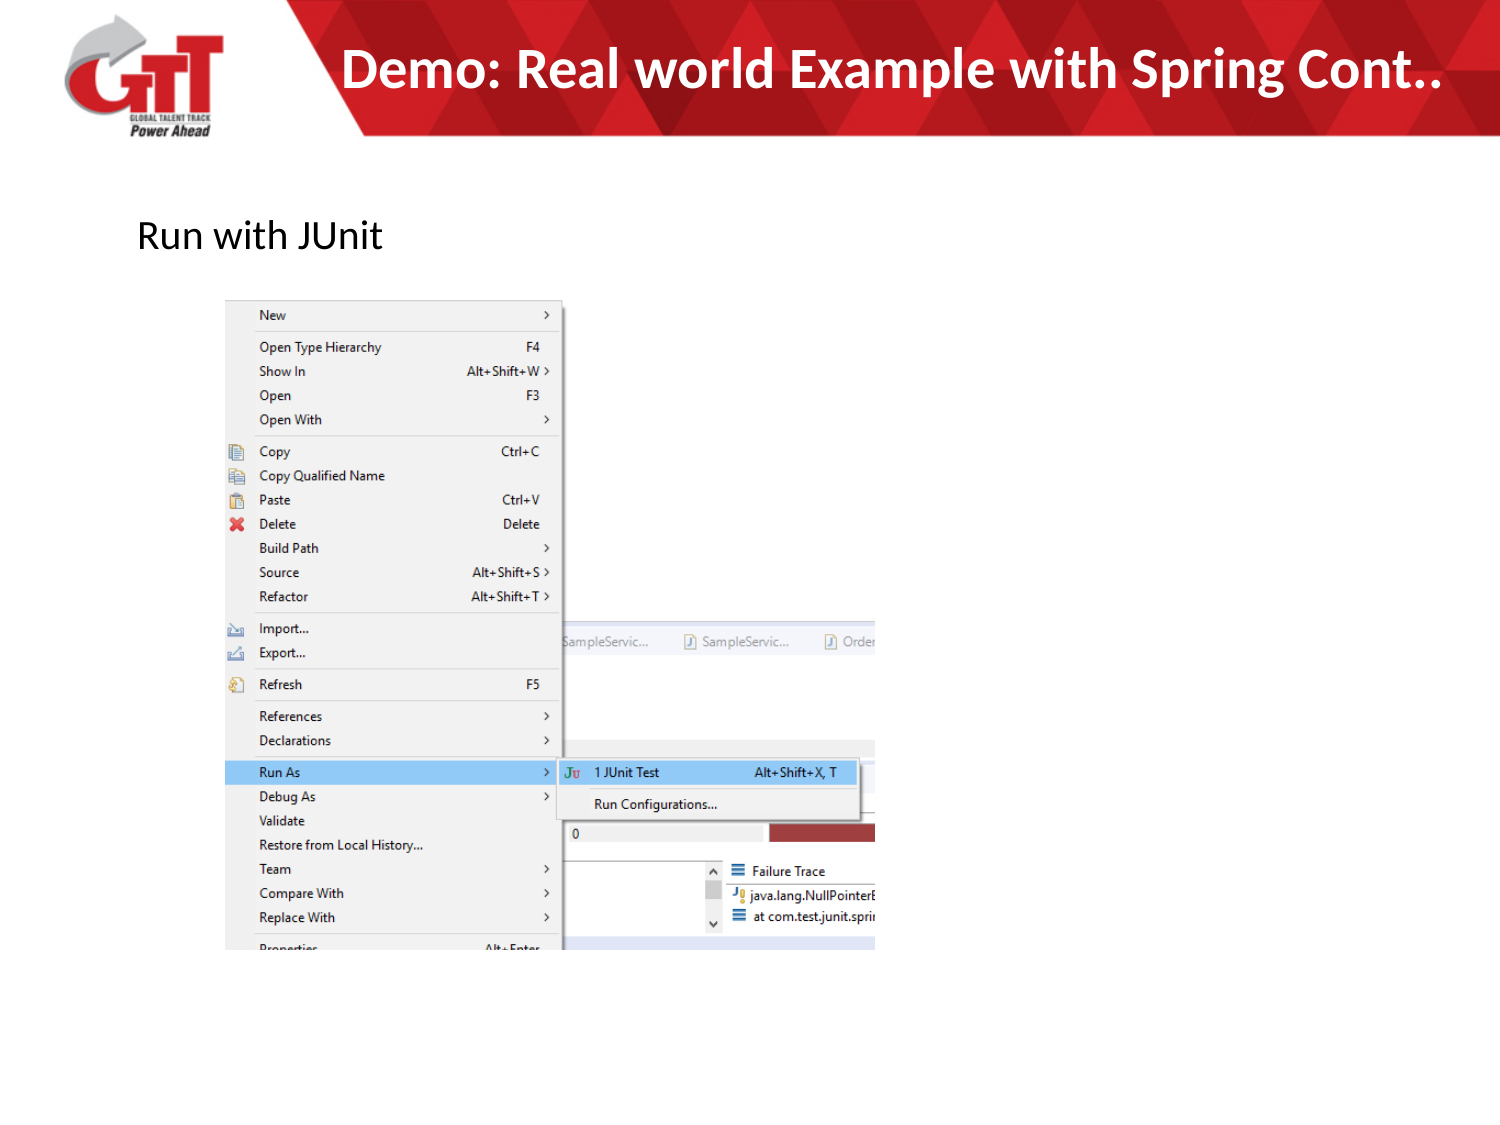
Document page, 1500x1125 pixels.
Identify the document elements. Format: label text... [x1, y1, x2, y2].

list Run with JUnit [112, 200, 1463, 300]
title Demo: Real world Example with Spring Cont.. [324, 12, 1463, 118]
picture [0, 0, 1500, 1125]
